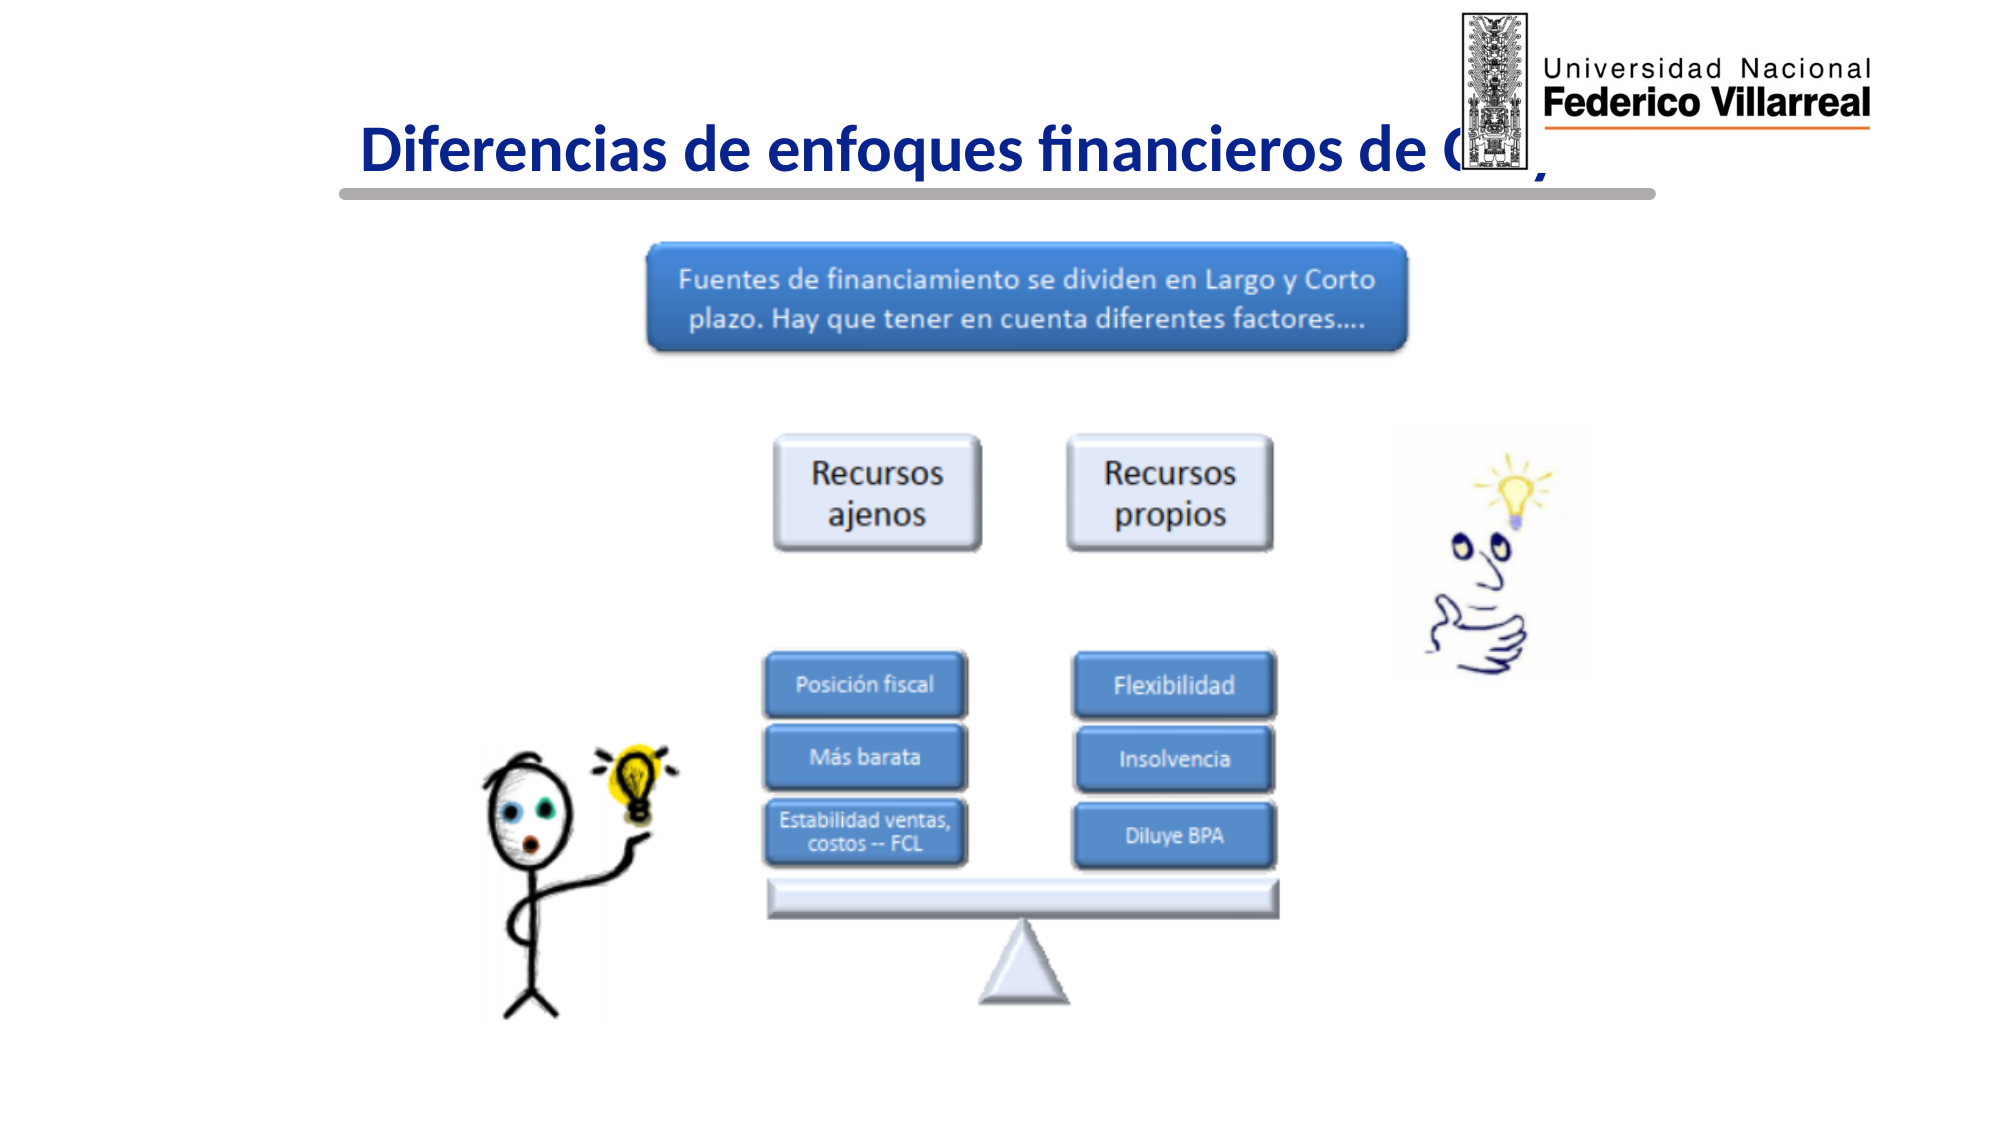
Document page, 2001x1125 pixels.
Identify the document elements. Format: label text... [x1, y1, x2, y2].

text_box Diferencias de enfoques financieros de CP y LP [345, 97, 1738, 193]
picture [1460, 7, 1890, 173]
picture [407, 212, 1593, 1028]
